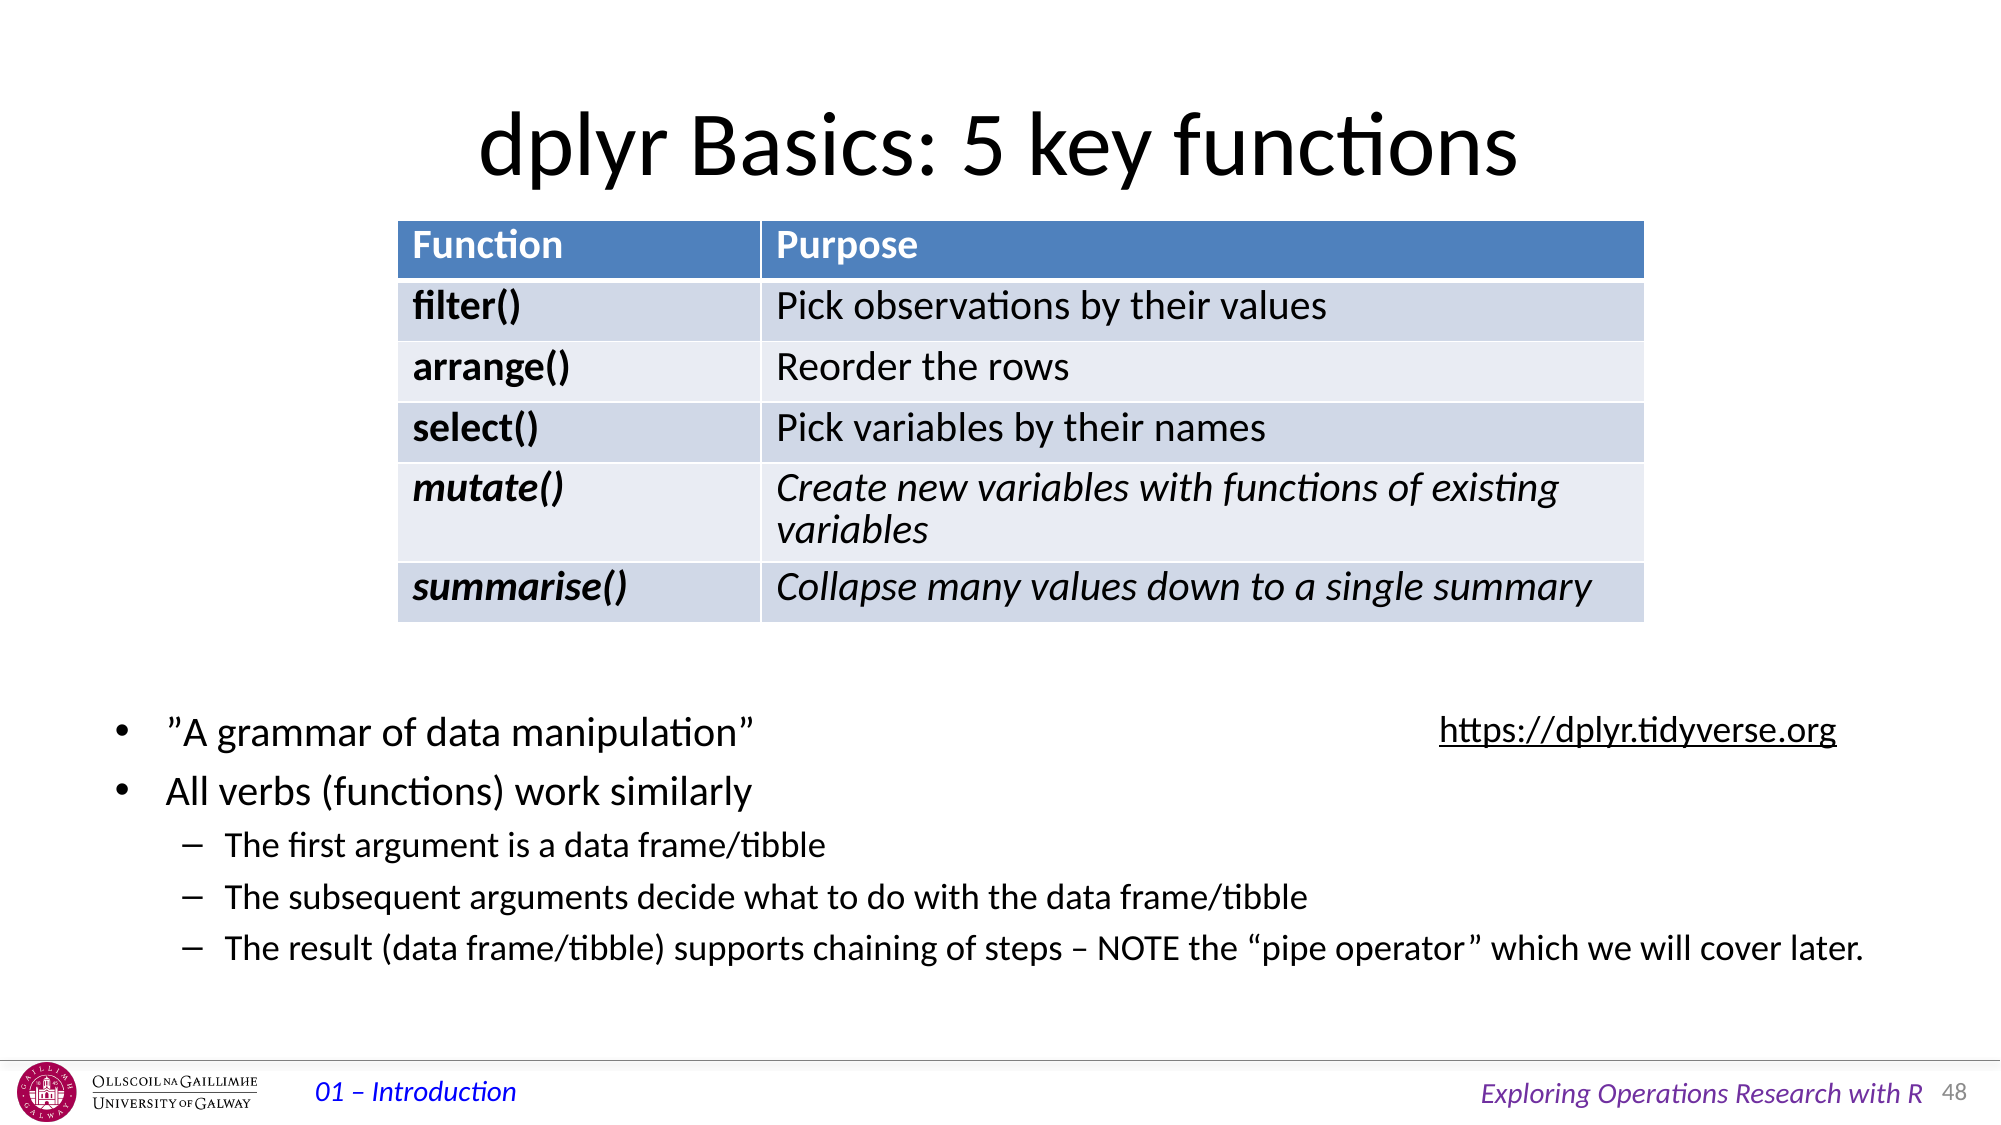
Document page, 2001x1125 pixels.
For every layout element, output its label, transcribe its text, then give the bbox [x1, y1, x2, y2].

list ”A grammar of data manipulation” All verbs (functions) work similarly The first argument is a data frame/tibble The subsequent arguments decide what to do with the data frame/tibble The result (data frame/tibble) supports chaining of steps – NOTE the “pipe operator” which we will cover later. [99, 697, 1900, 1024]
text_box https://dplyr.tidyverse.org [1424, 697, 1865, 757]
table_cell Create new variables with functions of existing variables [762, 464, 1644, 561]
table_cell summarise() [398, 563, 760, 622]
table_header Purpose [762, 221, 1644, 278]
table_cell arrange() [398, 342, 760, 401]
table_cell Reorder the rows [762, 342, 1644, 401]
table_cell mutate() [398, 464, 760, 561]
table_cell Pick variables by their names [762, 403, 1644, 462]
table_header Function [398, 221, 760, 278]
table_cell select() [398, 403, 760, 462]
picture [17, 1062, 257, 1122]
table_cell Pick observations by their values [762, 283, 1644, 341]
table_cell filter() [398, 283, 760, 341]
table_cell Collapse many values down to a single summary [762, 563, 1644, 622]
title dplyr Basics: 5 key functions [99, 45, 1900, 233]
slide_number 48 [1899, 1060, 1983, 1120]
